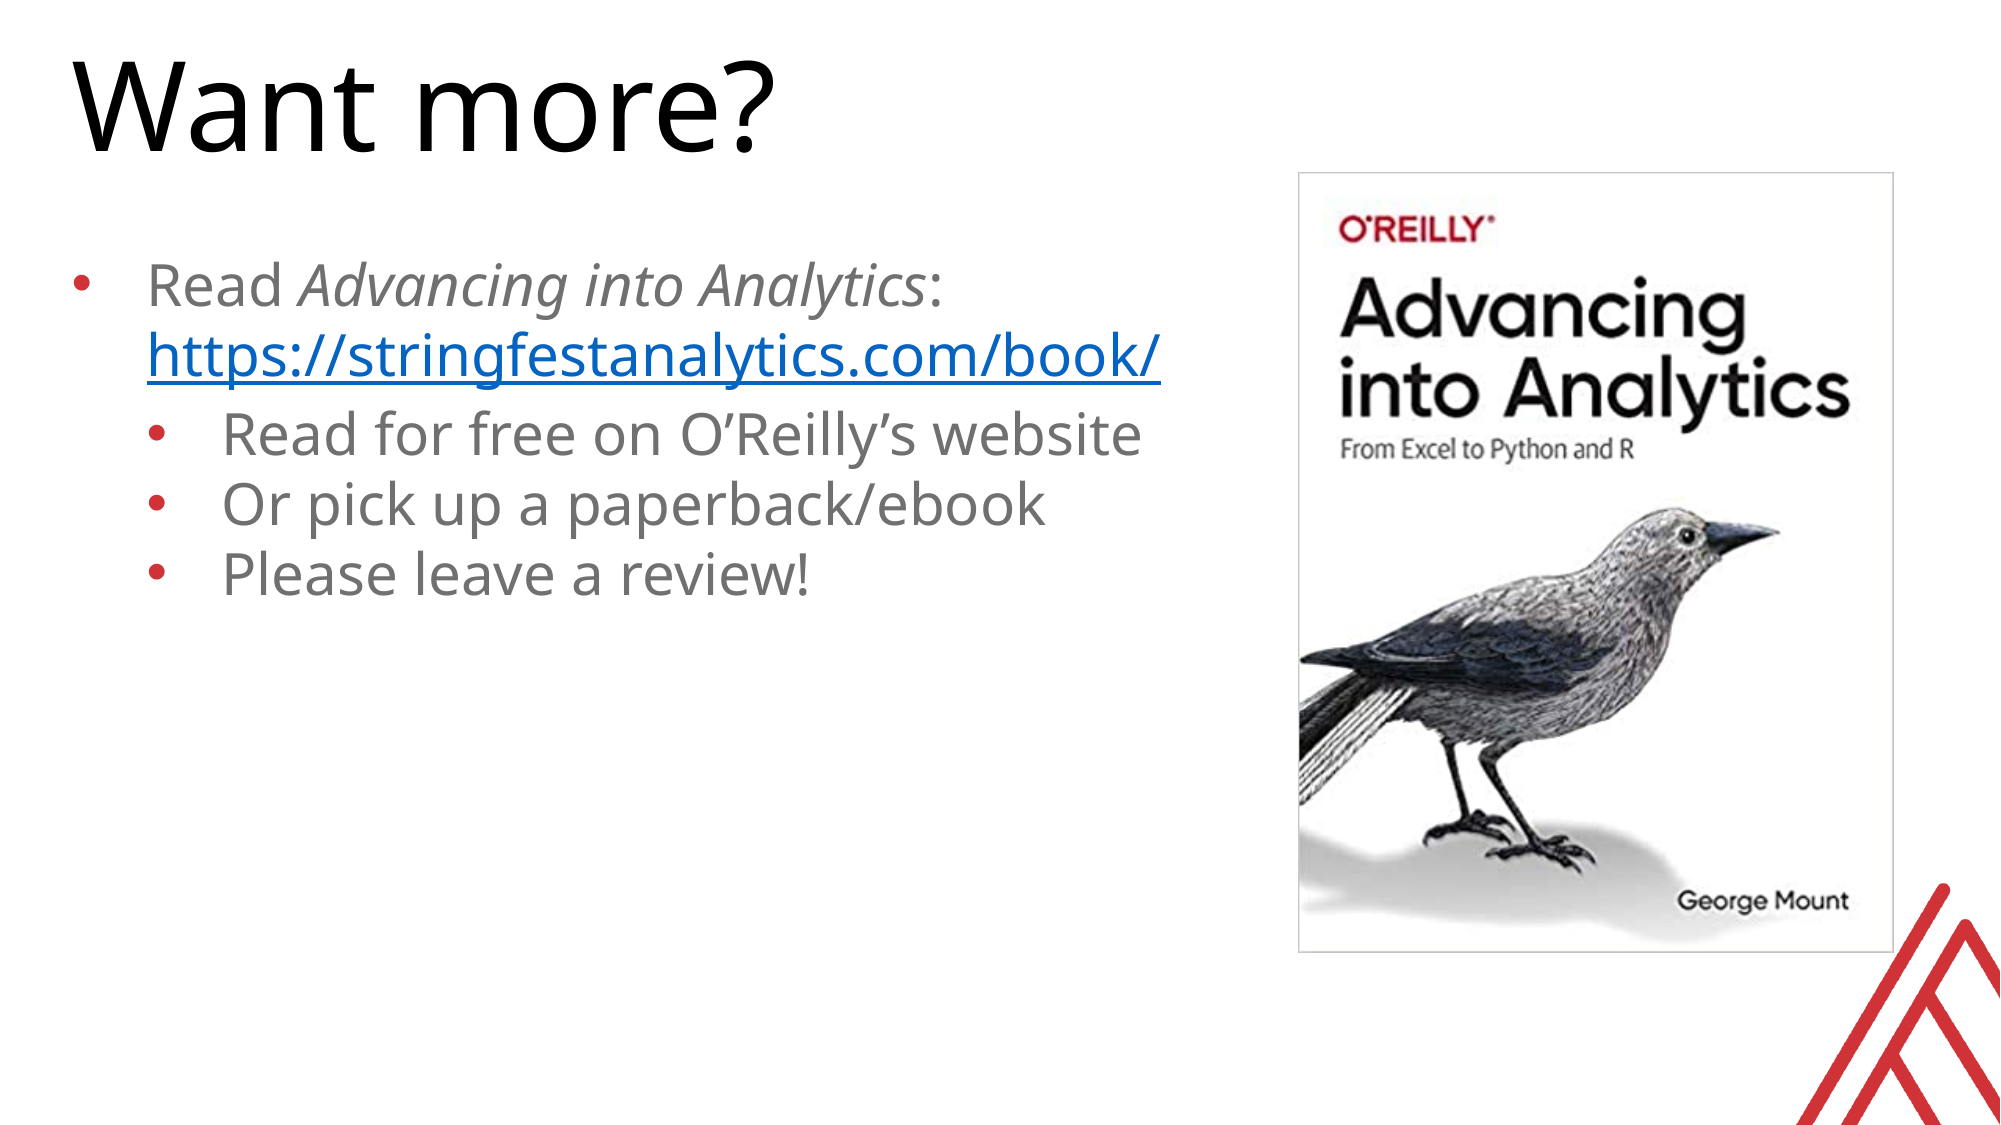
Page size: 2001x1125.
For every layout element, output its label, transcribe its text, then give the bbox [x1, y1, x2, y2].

text_box Want more? [56, 18, 1839, 184]
picture [1298, 172, 2000, 1125]
text_box Read Advancing into Analytics: https://stringfestanalytics.com/book/ Read for free on O’Reilly’s website Or pick up a paperback/ebook Please leave a review! [56, 240, 1298, 615]
